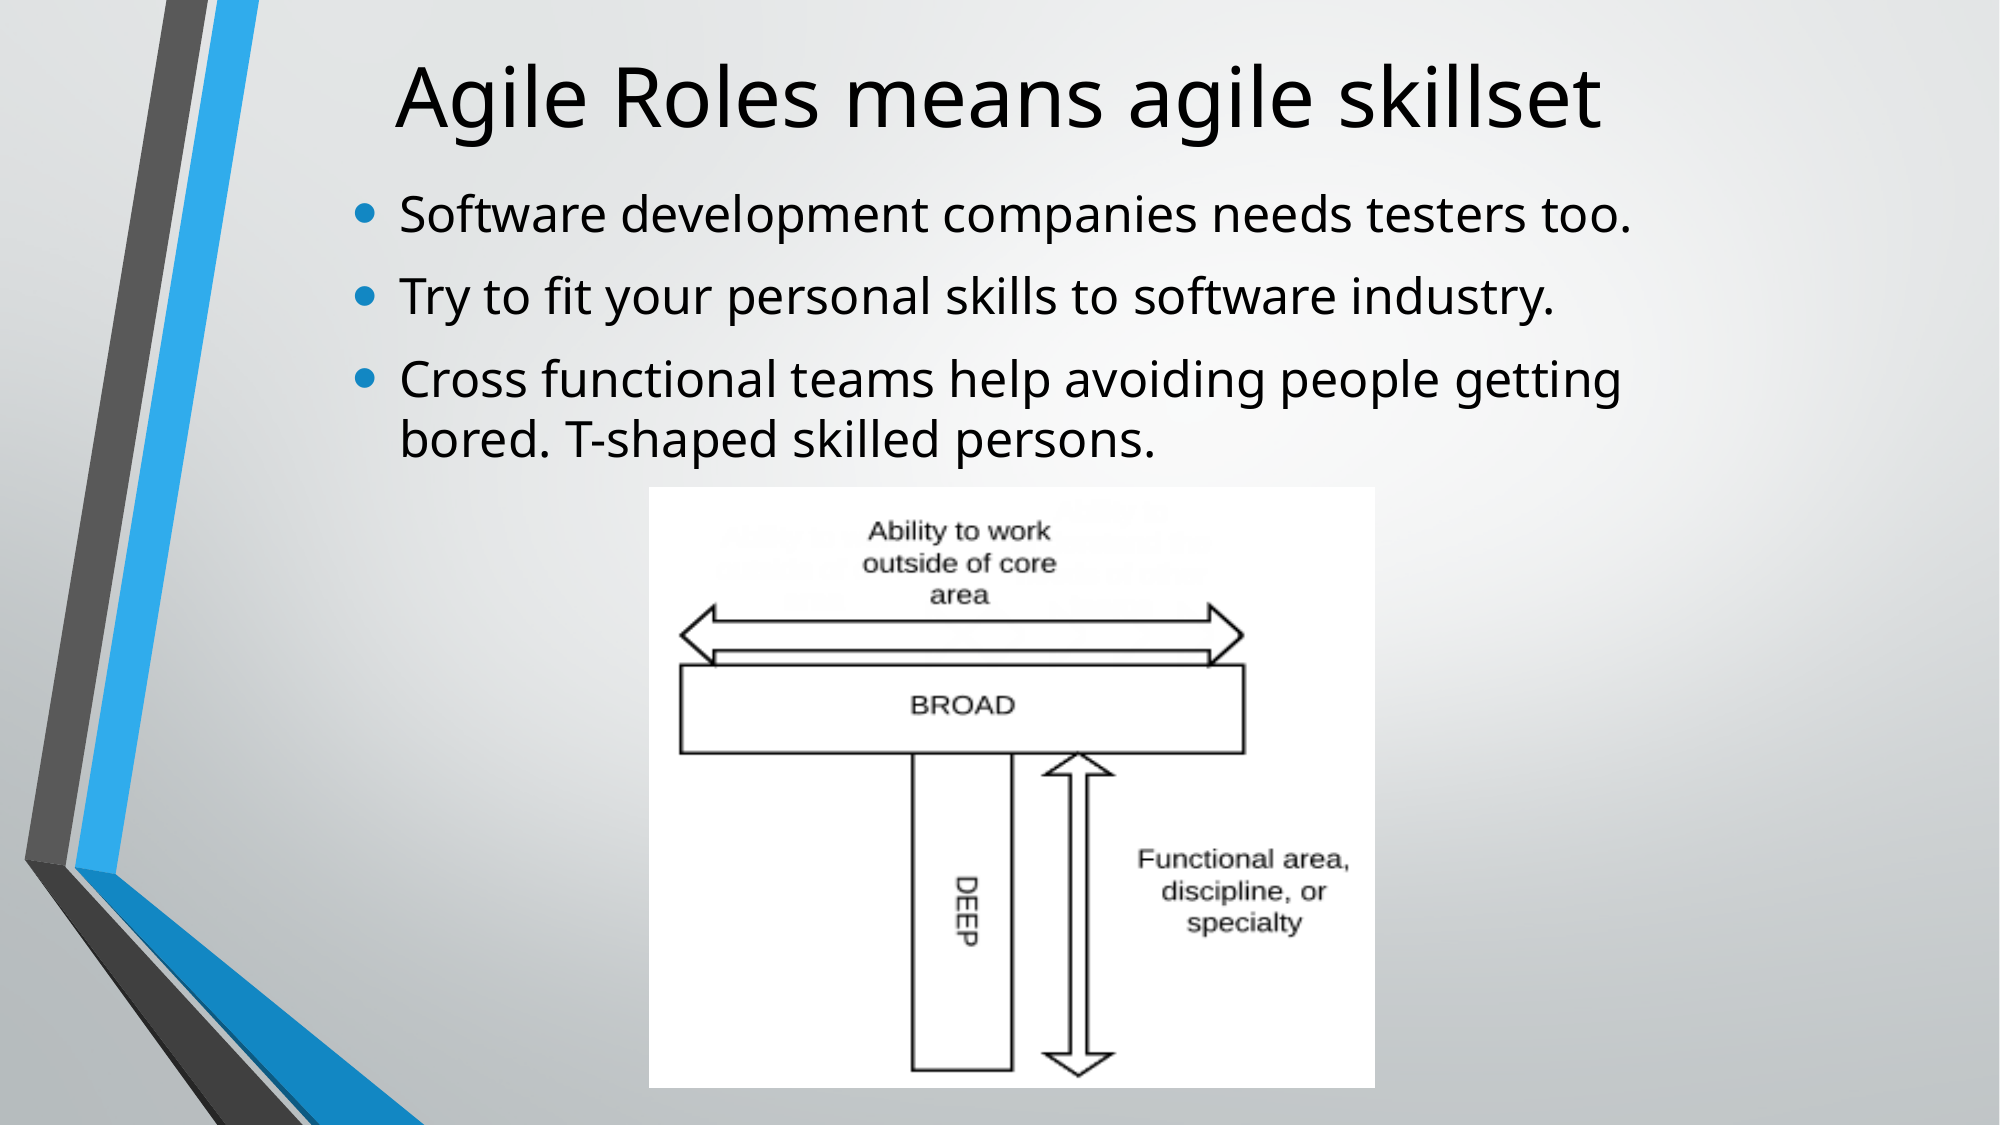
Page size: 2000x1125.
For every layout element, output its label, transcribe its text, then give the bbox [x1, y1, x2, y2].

picture [649, 487, 1375, 1088]
list Software development companies needs testers too. Try to fit your personal skills to software industry. Cross functional teams help avoiding people getting bored. T-shaped skilled persons. [337, 162, 1688, 488]
title Agile Roles means agile skillset [324, 0, 1675, 188]
